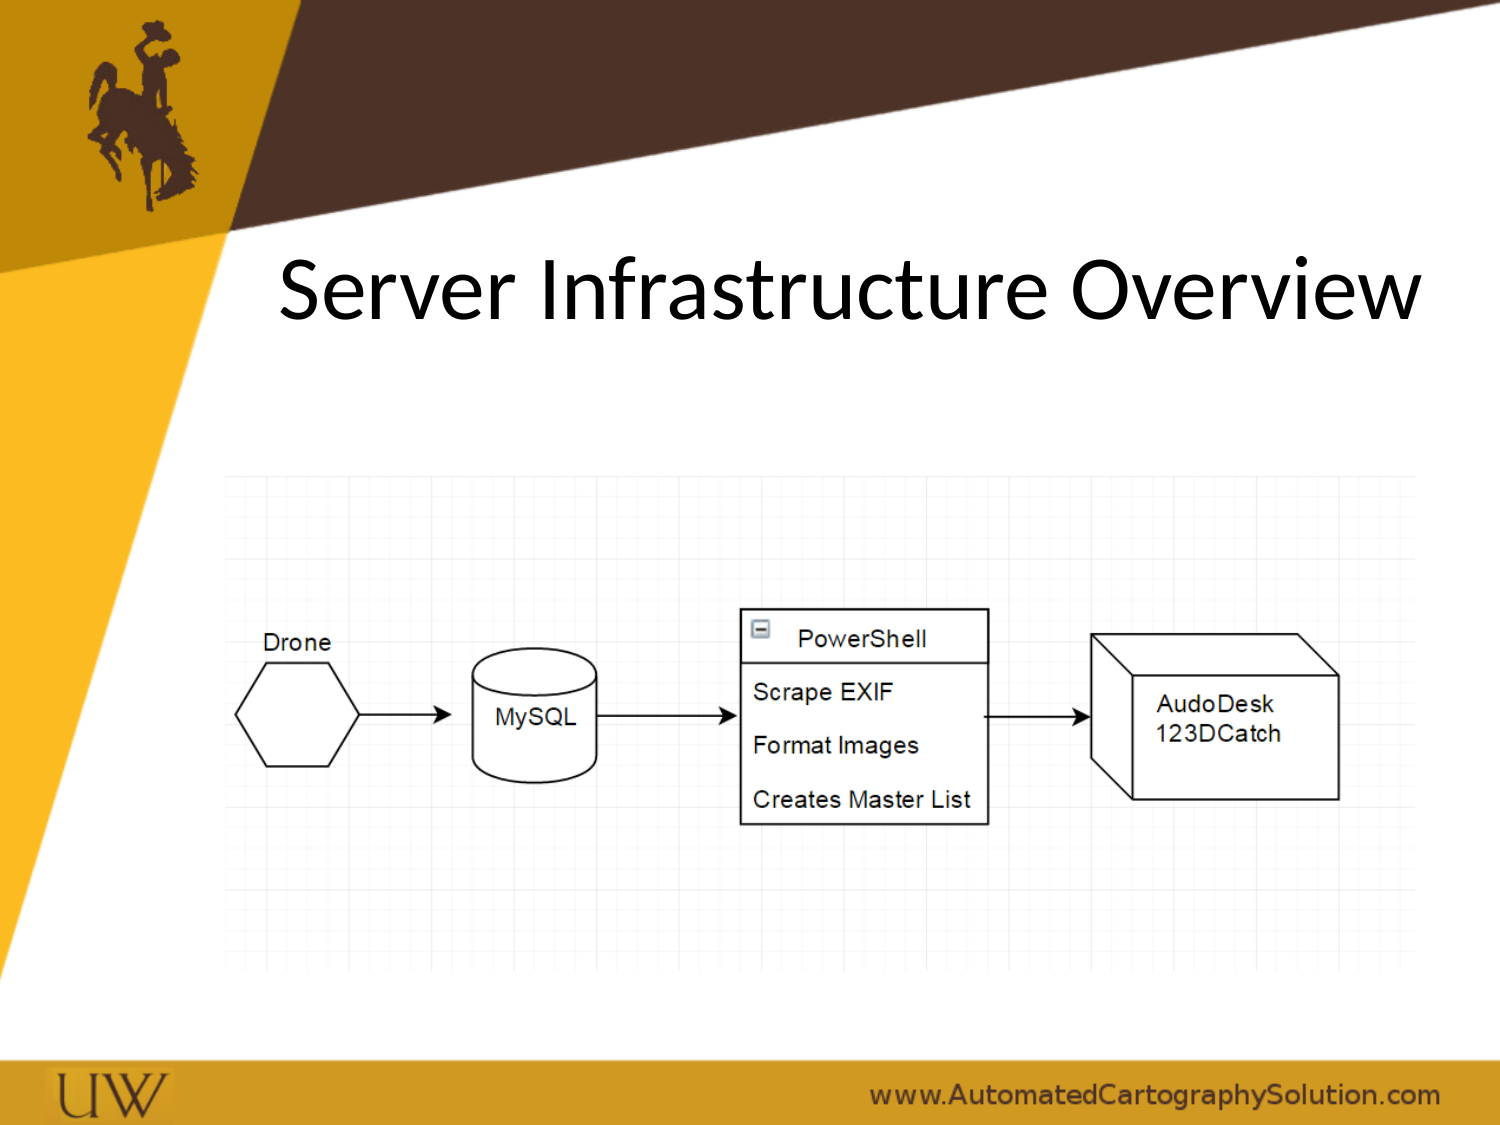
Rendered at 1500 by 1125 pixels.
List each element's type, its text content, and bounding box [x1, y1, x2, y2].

text_box Server Infrastructure Overview [225, 162, 1500, 404]
picture [0, 0, 1500, 1125]
